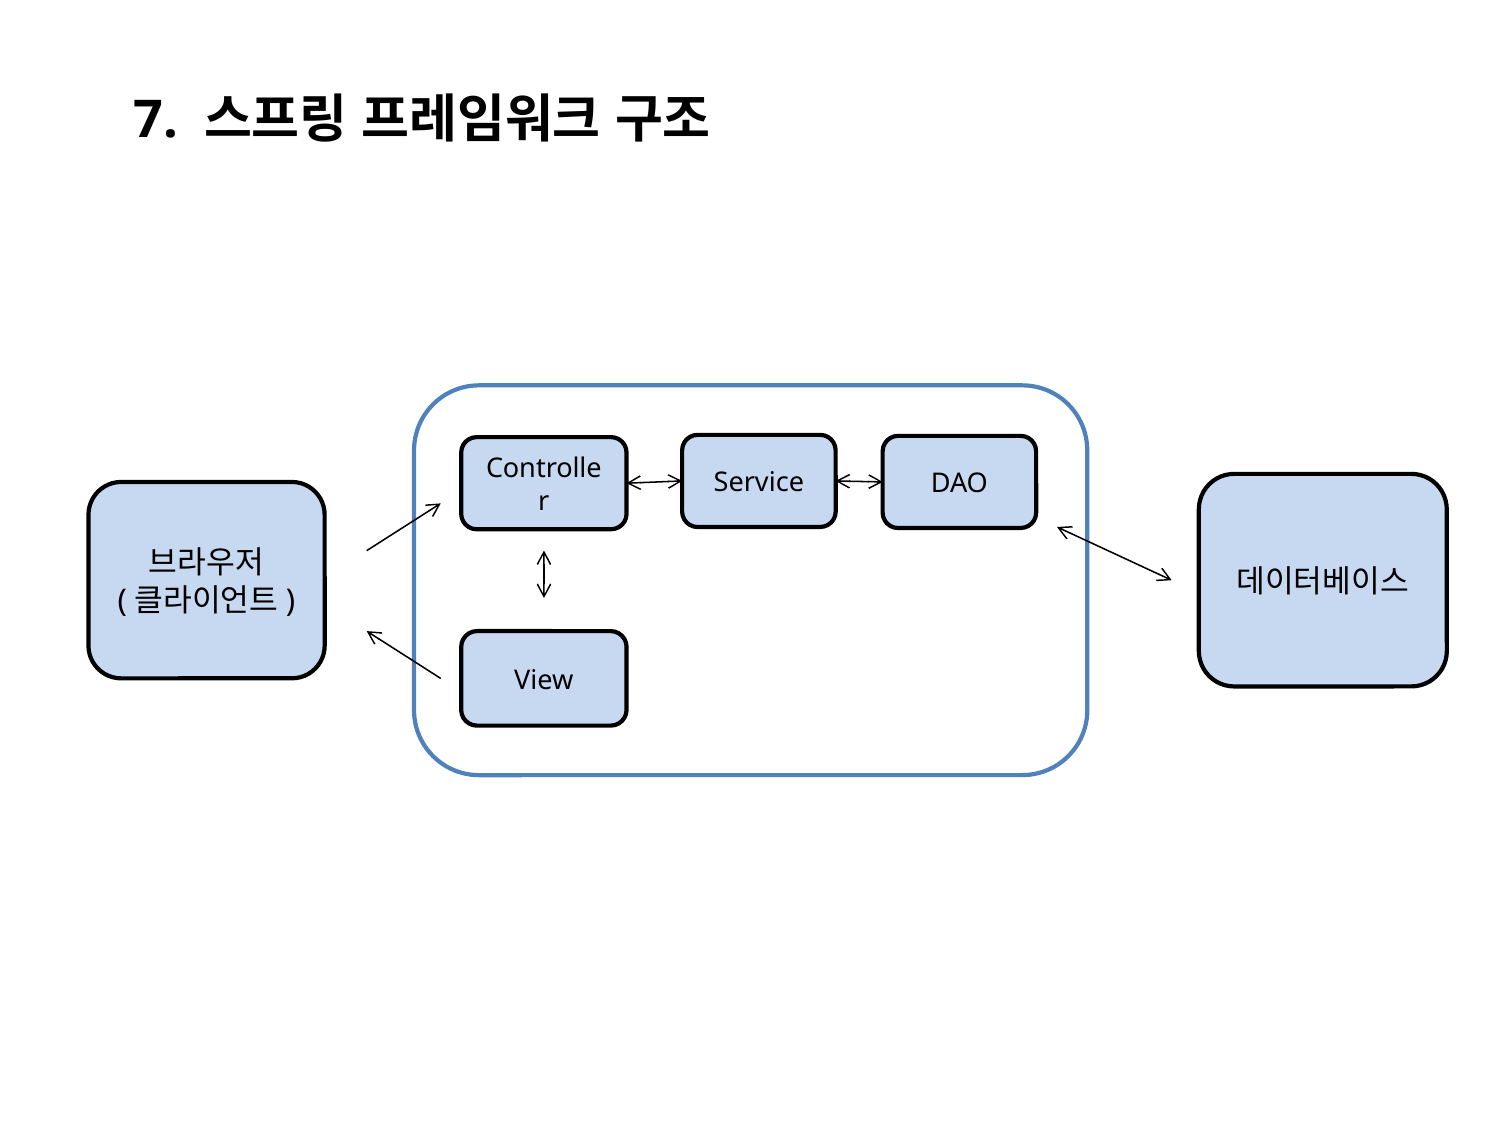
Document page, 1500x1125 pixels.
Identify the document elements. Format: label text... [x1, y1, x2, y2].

text_box DAO [880, 433, 1039, 531]
text_box View [459, 628, 629, 728]
text_box 데이터베이스 [1196, 471, 1449, 689]
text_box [366, 630, 441, 679]
text_box Controller [459, 435, 629, 532]
text_box Service [680, 432, 838, 530]
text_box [1056, 526, 1172, 581]
text_box 브라우저 (클라이언트) [86, 479, 327, 681]
text_box [411, 383, 1090, 778]
text_box 7. 스프링 프레임워크 구조 [118, 78, 726, 156]
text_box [626, 480, 683, 484]
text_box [366, 503, 441, 551]
